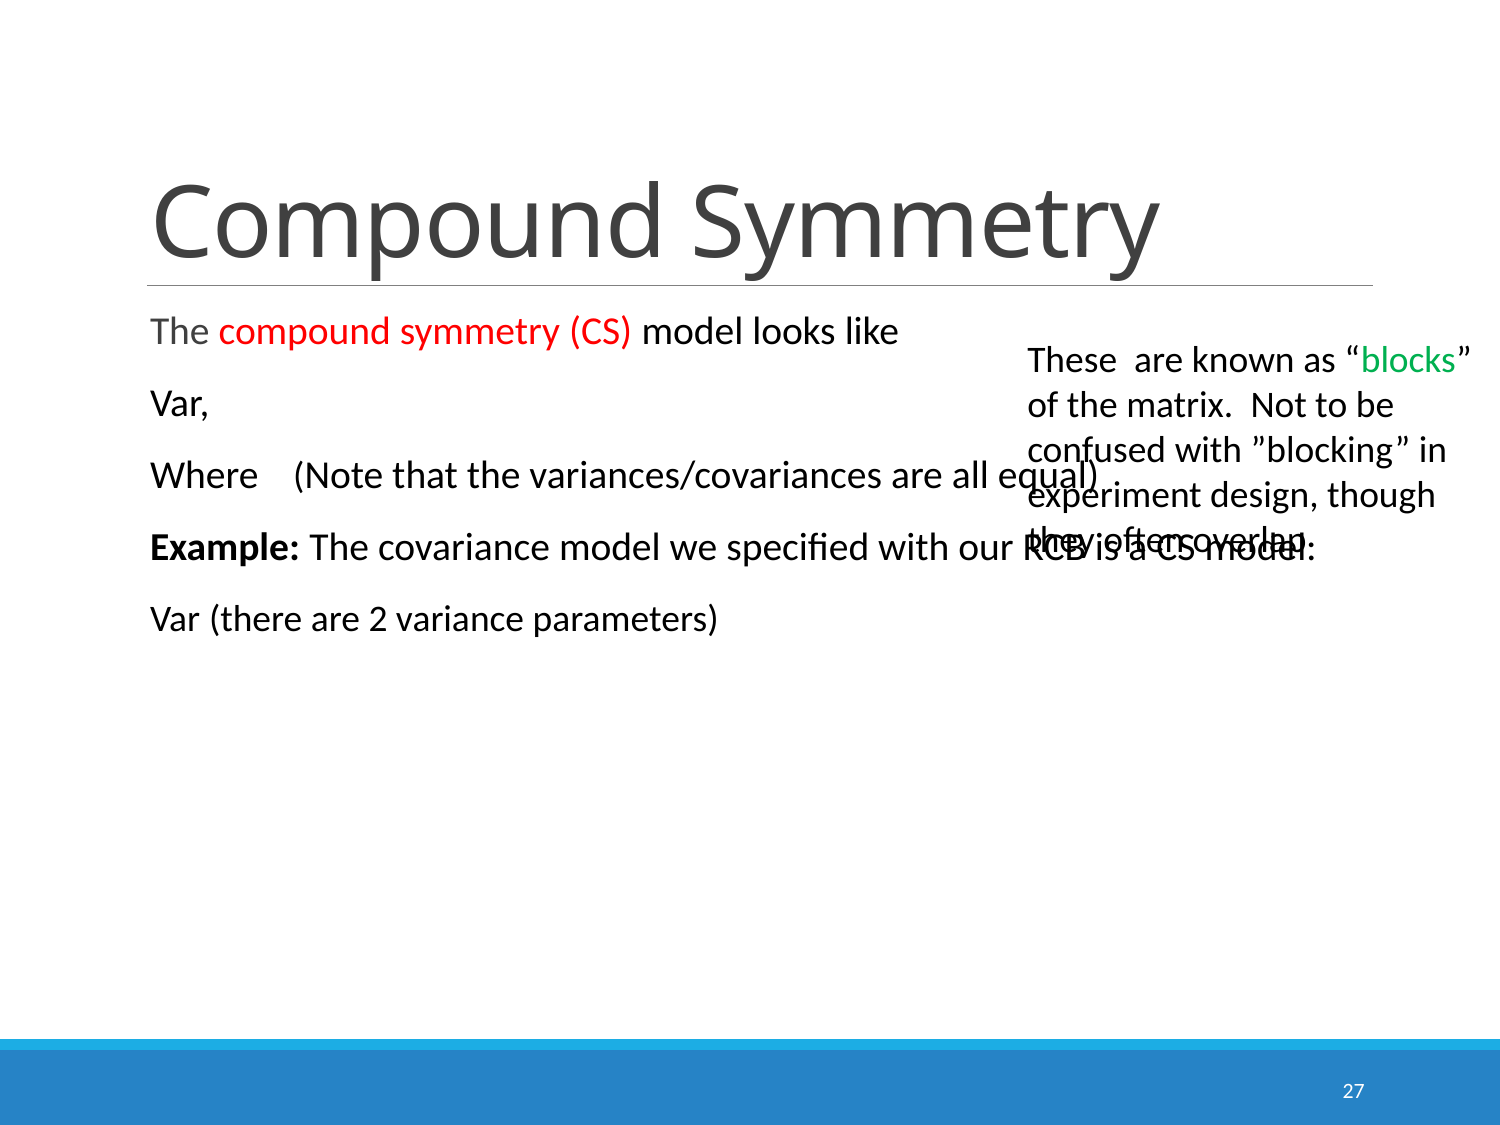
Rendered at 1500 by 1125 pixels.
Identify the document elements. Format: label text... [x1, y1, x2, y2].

title Compound Symmetry [135, 47, 1373, 285]
slide_number 27 [1218, 1059, 1380, 1120]
